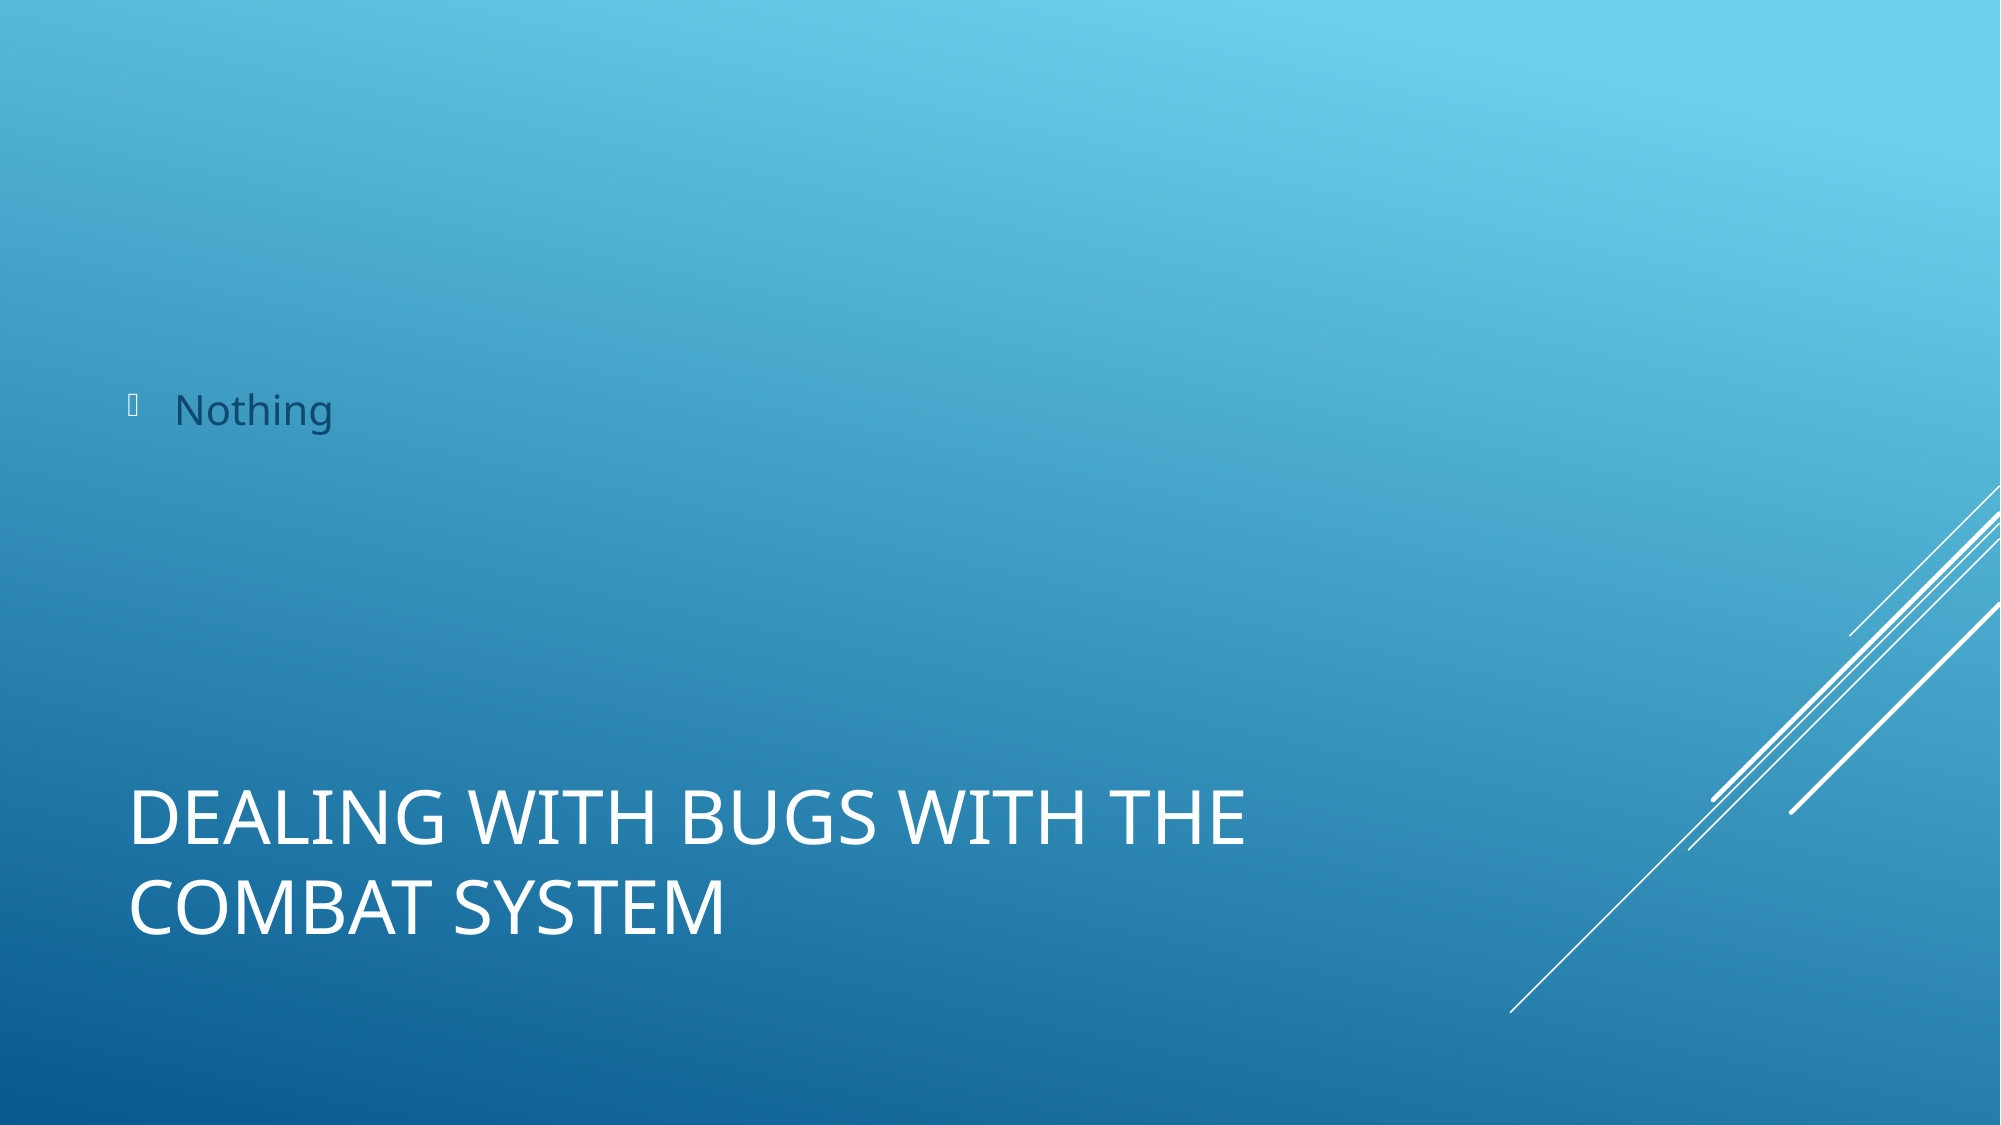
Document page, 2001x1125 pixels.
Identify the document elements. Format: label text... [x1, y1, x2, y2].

title Dealing with bugs with the combat system [112, 736, 1513, 984]
list Nothing [112, 112, 1513, 706]
